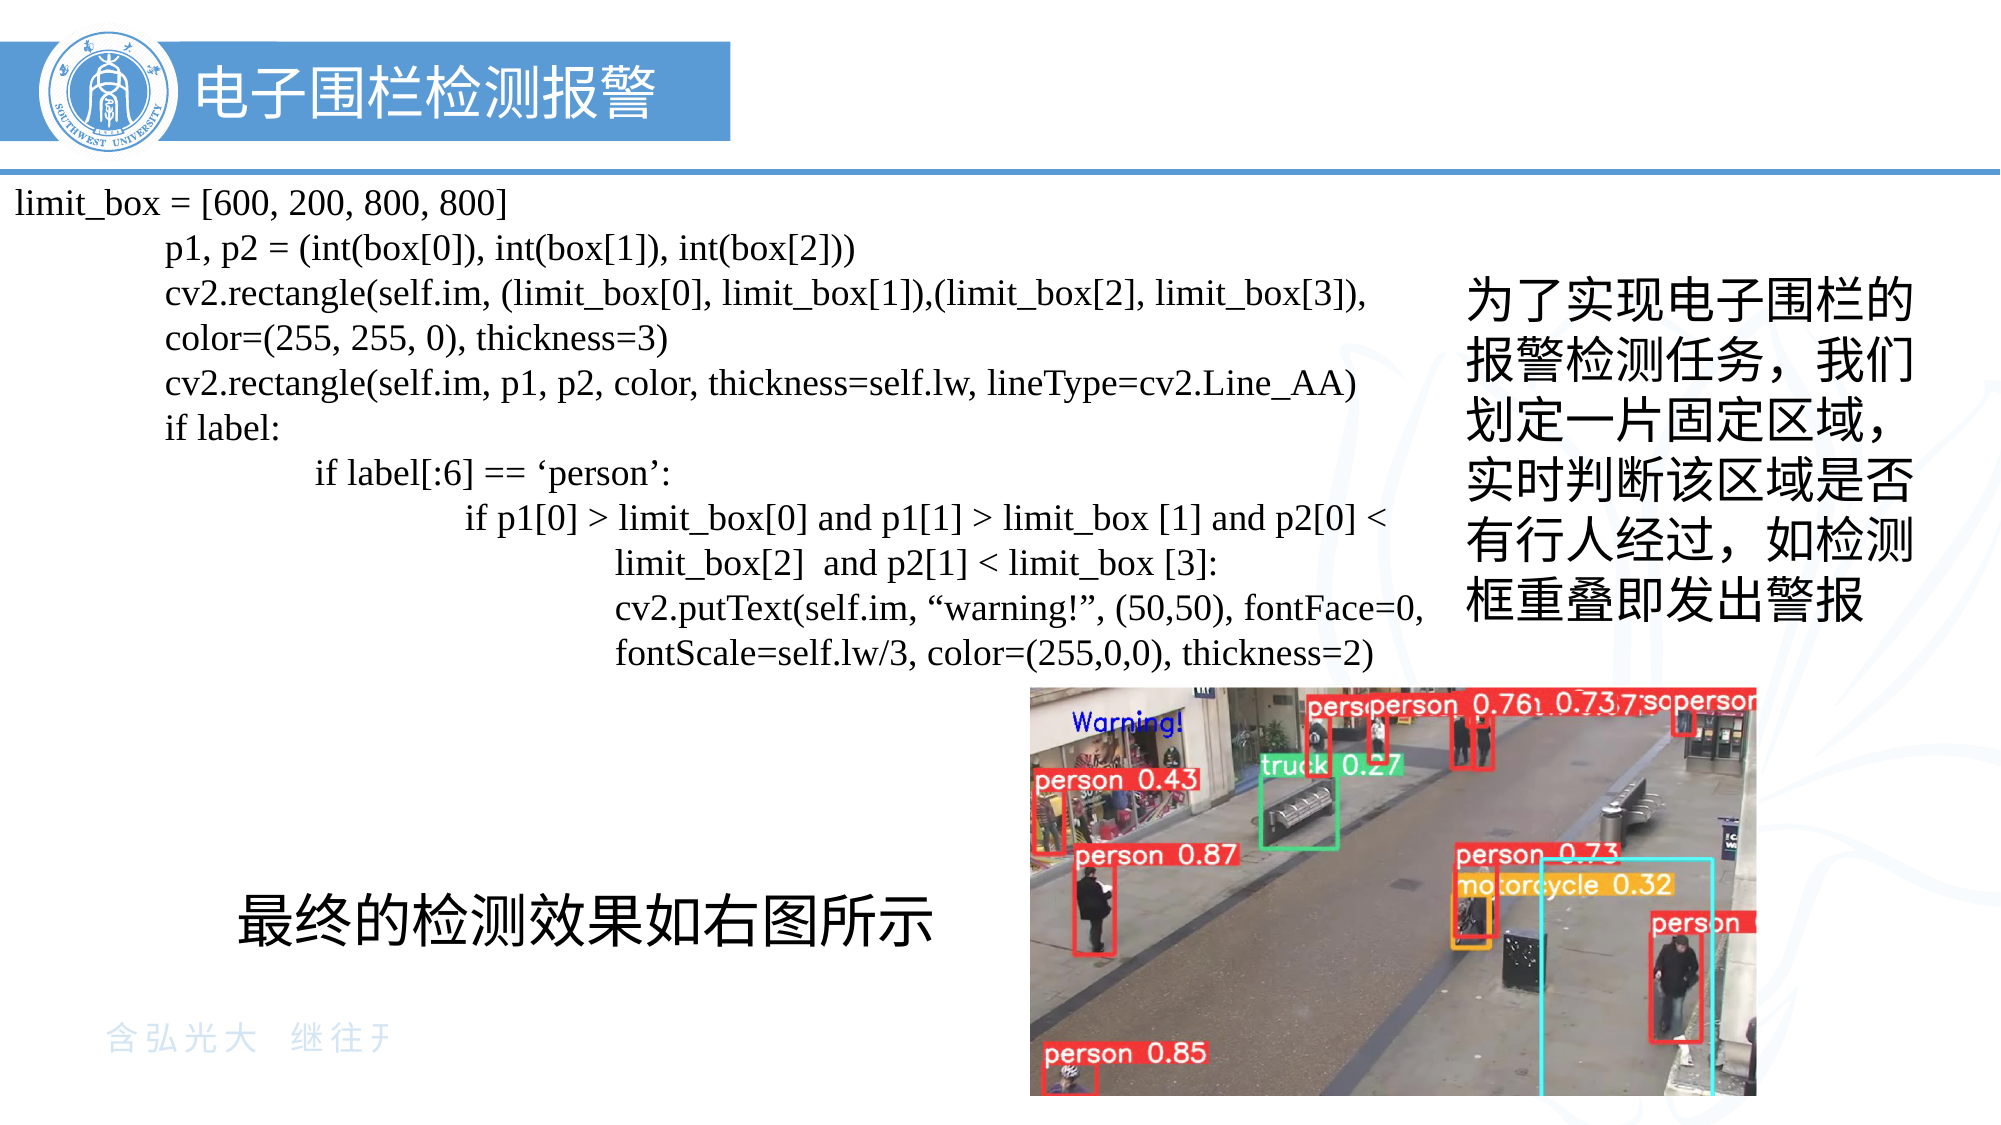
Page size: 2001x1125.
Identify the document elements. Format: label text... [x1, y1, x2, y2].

text_box limit_box = [600, 200, 800, 800] p1, p2 = (int(box[0]), int(box[1]), int(box[2])) cv2.rectangle(self.im, (limit_box[0], limit_box[1]),(limit_box[2], limit_box[3]), color=(255, 255, 0), thickness=3) cv2.rectangle(self.im, p1, p2, color, thickness=self.lw, lineType=cv2.Line_AA) if label: if label[:6] == ‘person’: if p1[0] > limit_box[0] and p1[1] > limit_box [1] and p2[0] < limit_box[2] and p2[1] < limit_box [3]: cv2.putText(self.im, “warning!”, (50,50), fontFace=0, fontScale=self.lw/3, color=(255,0,0), thickness=2) [0, 170, 1451, 681]
text_box 为了实现电子围栏的报警检测任务，我们划定一片固定区域， 实时判断该区域是否有行人经过，如检测框重叠即发出警报 [1450, 261, 1972, 636]
picture [1030, 685, 1758, 1096]
text_box 最终的检测效果如右图所示 [222, 876, 951, 962]
list 电子围栏检测报警 [180, 41, 731, 141]
